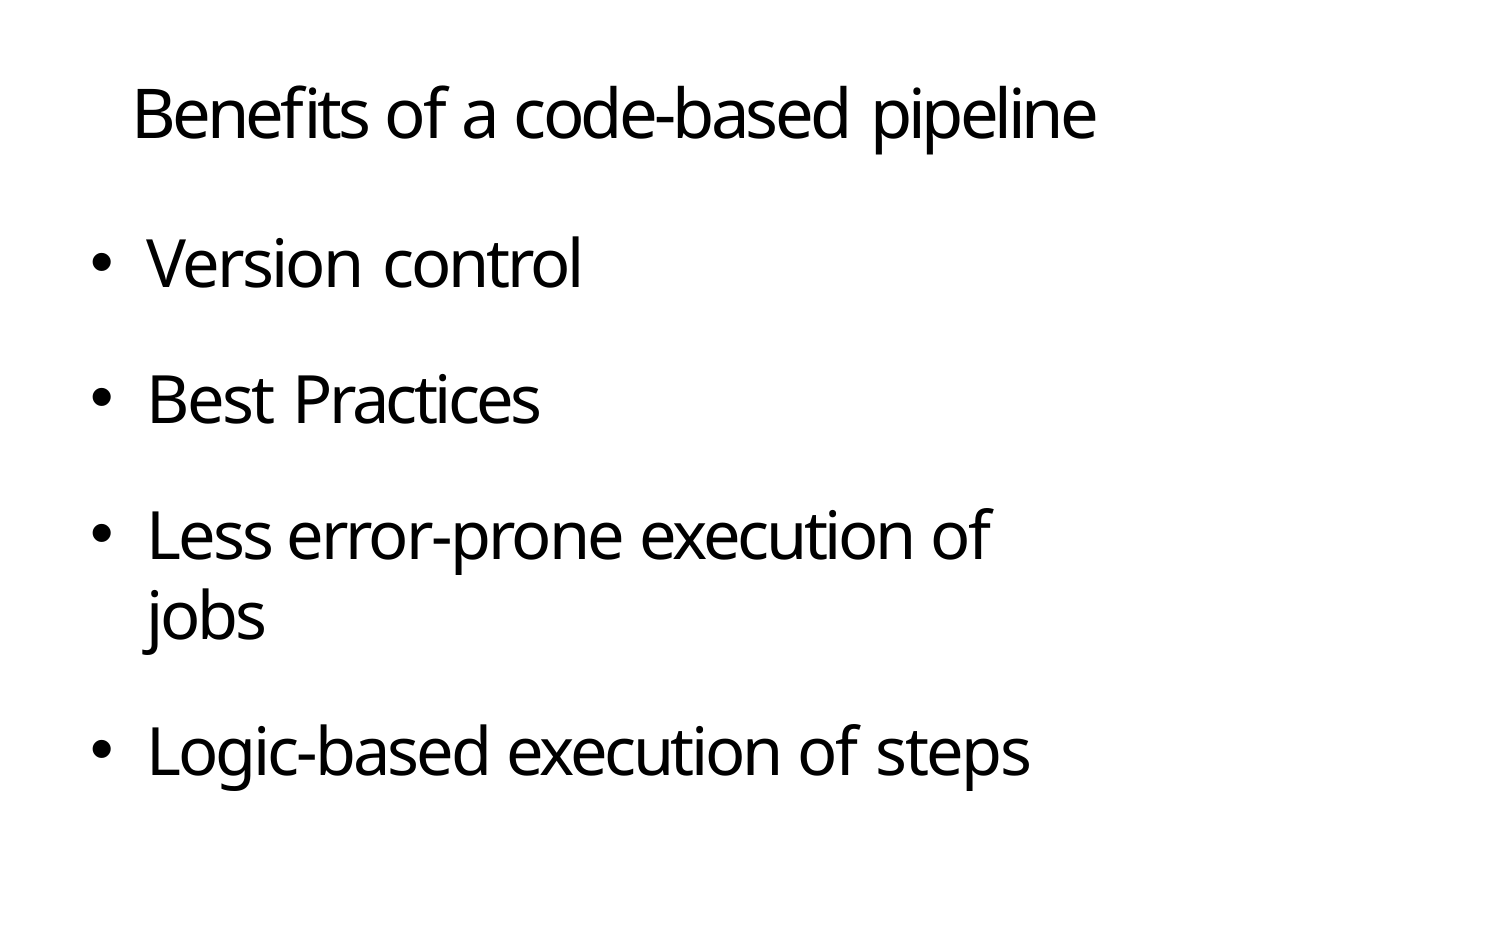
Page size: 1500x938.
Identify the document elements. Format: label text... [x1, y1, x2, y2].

title Benefits of a code-based pipeline [129, 30, 1371, 190]
text_box Version control Best Practices Less error-prone execution of jobs Logic-based execution of steps [87, 219, 1069, 789]
